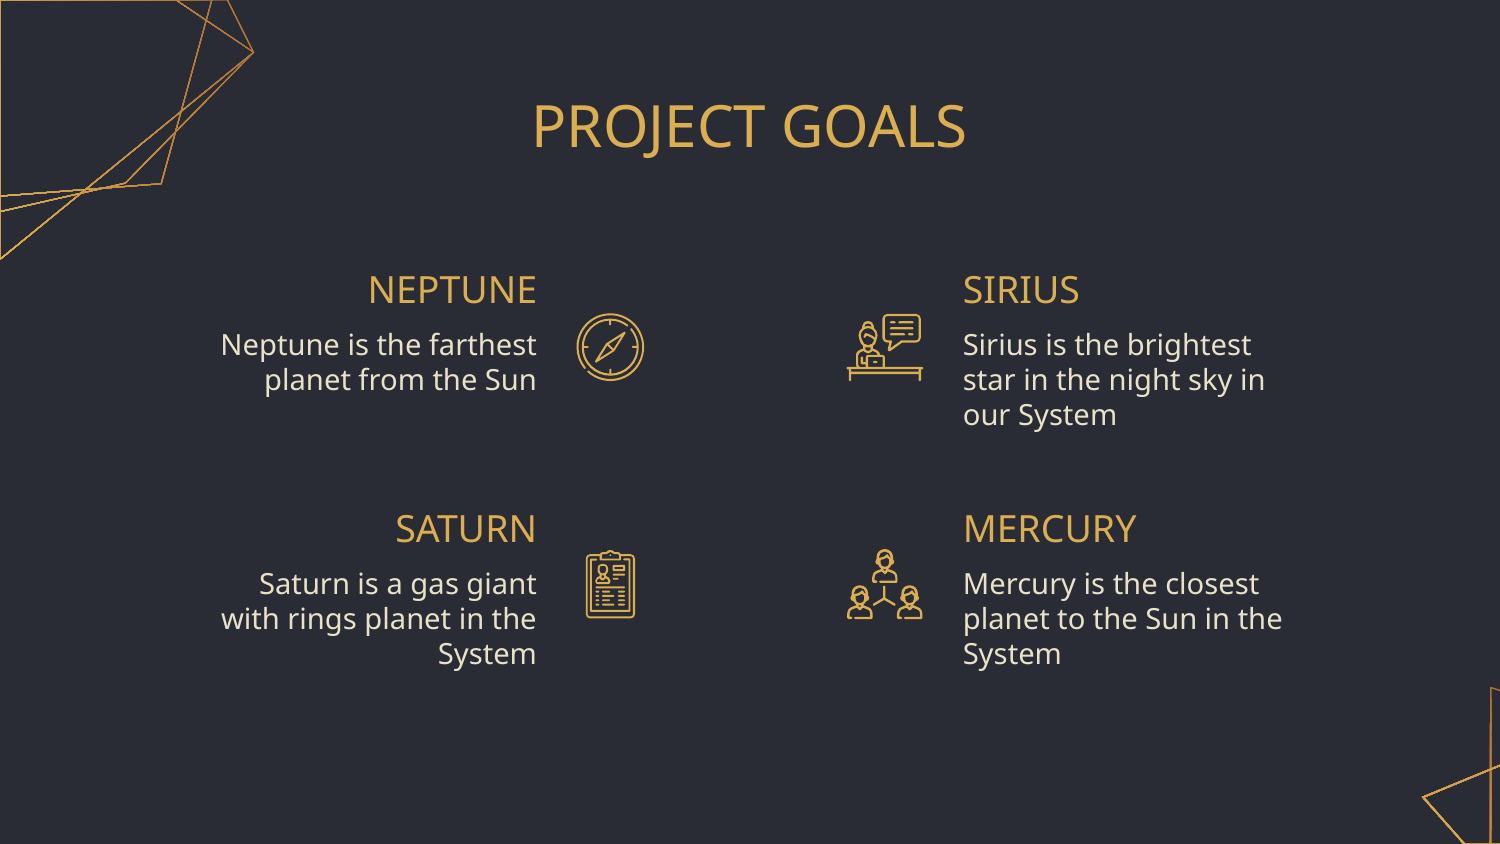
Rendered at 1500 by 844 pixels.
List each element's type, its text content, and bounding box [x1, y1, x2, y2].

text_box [846, 548, 923, 620]
subtitle SIRIUS [947, 267, 1309, 326]
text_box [585, 549, 636, 619]
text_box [846, 313, 924, 382]
subtitle NEPTUNE [191, 267, 553, 326]
subtitle Mercury is the closest planet to the Sun in the System [947, 565, 1309, 671]
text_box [576, 313, 645, 382]
subtitle Sirius is the brightest star in the night sky in our System [947, 326, 1309, 432]
subtitle SATURN [191, 506, 553, 566]
subtitle Neptune is the farthest planet from the Sun [191, 326, 553, 432]
title PROJECT GOALS [327, 88, 1173, 160]
subtitle Saturn is a gas giant with rings planet in the System [191, 566, 553, 671]
subtitle MERCURY [947, 506, 1309, 565]
